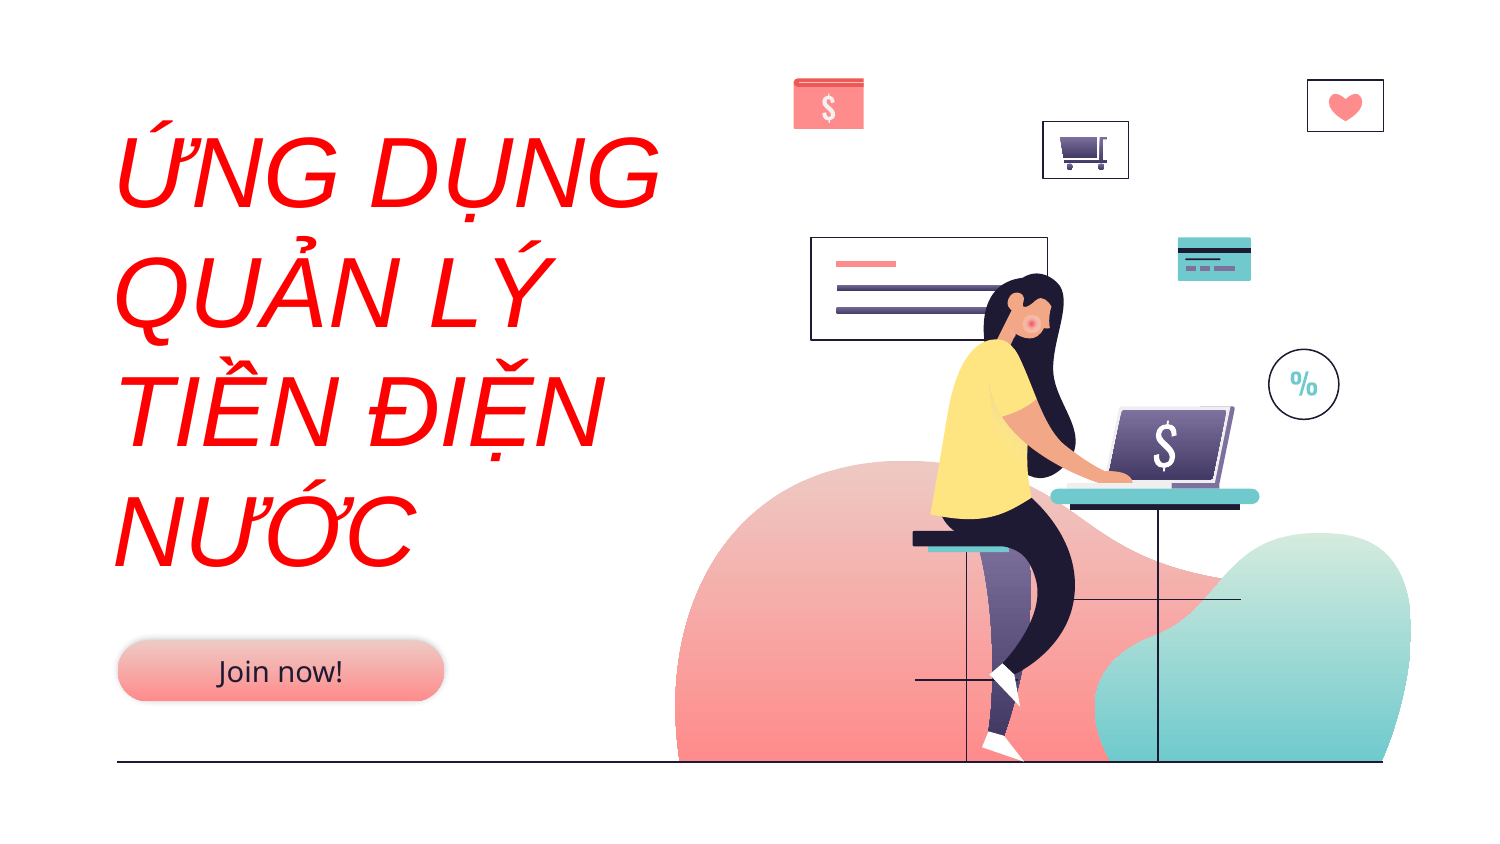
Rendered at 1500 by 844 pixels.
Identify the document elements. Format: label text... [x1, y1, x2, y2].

text_box [117, 640, 158, 702]
subtitle Join now! [158, 640, 404, 702]
text_box [404, 640, 445, 702]
title ỨNG DỤNG QUẢN LÝ TIỀN ĐIỆN NƯỚC [97, 92, 650, 619]
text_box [655, 77, 1460, 763]
